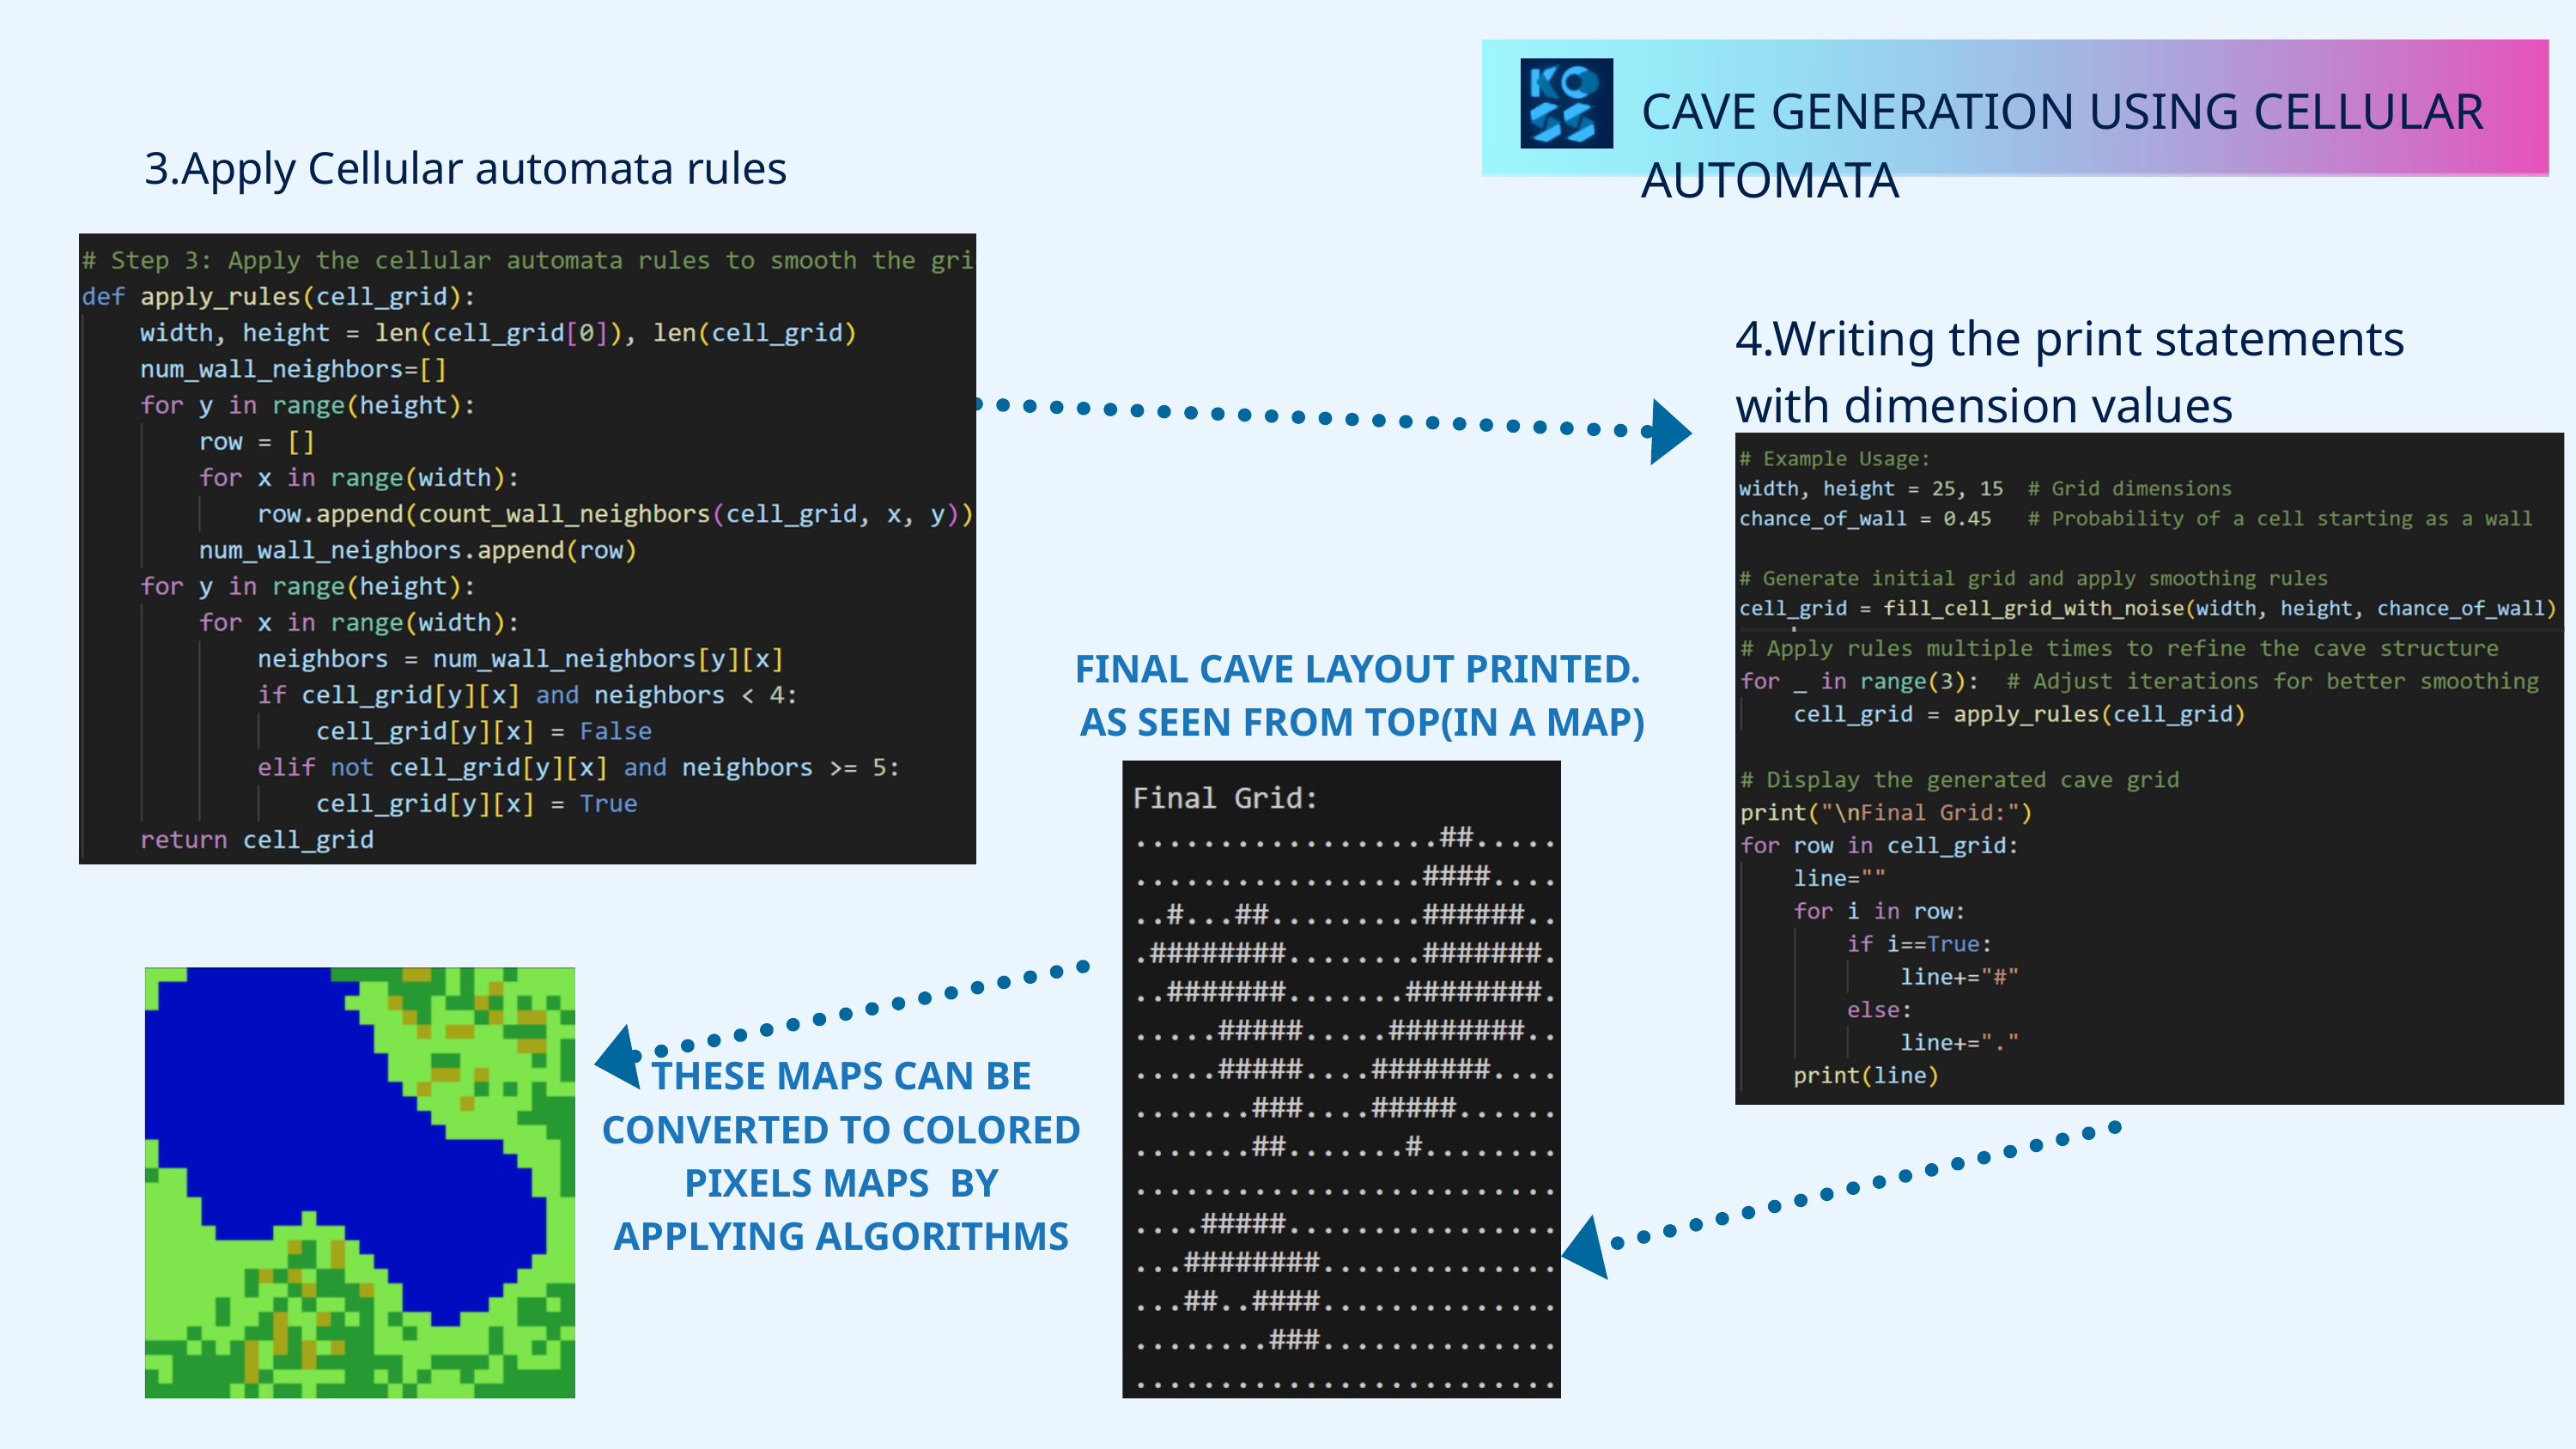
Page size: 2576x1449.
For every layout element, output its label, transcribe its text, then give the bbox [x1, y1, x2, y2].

text_box [1122, 761, 1562, 1398]
text_box THESE MAPS CAN BE CONVERTED TO COLORED PIXELS MAPS BY APPLYING ALGORITHMS [596, 1044, 1087, 1258]
text_box 3.Apply Cellular automata rules [144, 131, 1258, 193]
text_box [144, 967, 575, 1398]
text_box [1481, 39, 2576, 177]
text_box [1680, 424, 1693, 442]
text_box [1562, 1245, 1574, 1263]
text_box 4.Writing the print statements with dimension values [1735, 299, 2475, 433]
text_box [1735, 433, 2565, 627]
text_box [79, 233, 976, 864]
text_box FINAL CAVE LAYOUT PRINTED. AS SEEN FROM TOP(IN A MAP) [975, 636, 1750, 744]
text_box [1735, 627, 2565, 1105]
